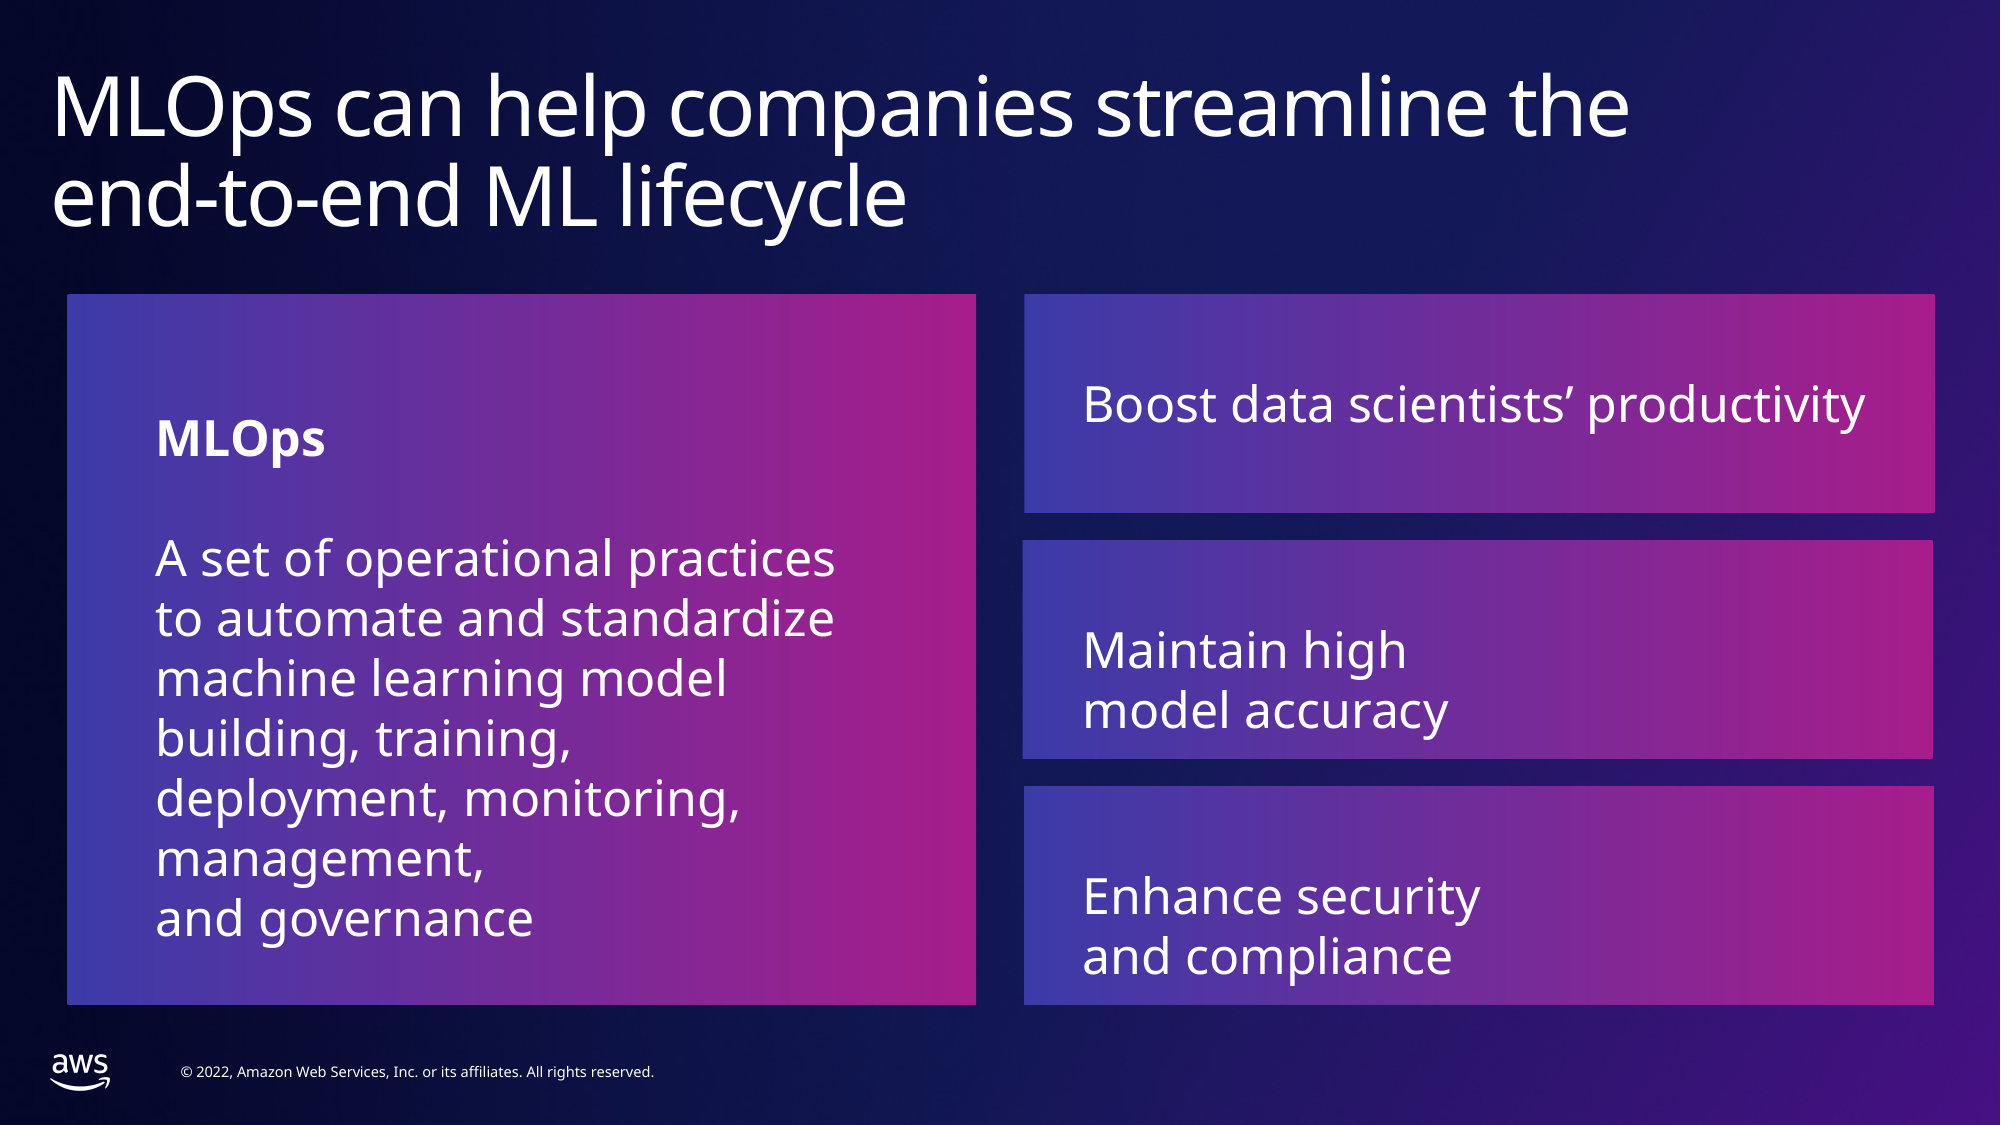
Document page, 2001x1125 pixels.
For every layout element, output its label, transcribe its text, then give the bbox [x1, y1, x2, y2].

picture [0, 0, 2000, 1125]
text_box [67, 294, 1935, 1005]
title MLOps can help companies streamline the end‑to‑end ML lifecycle [50, 40, 1950, 159]
